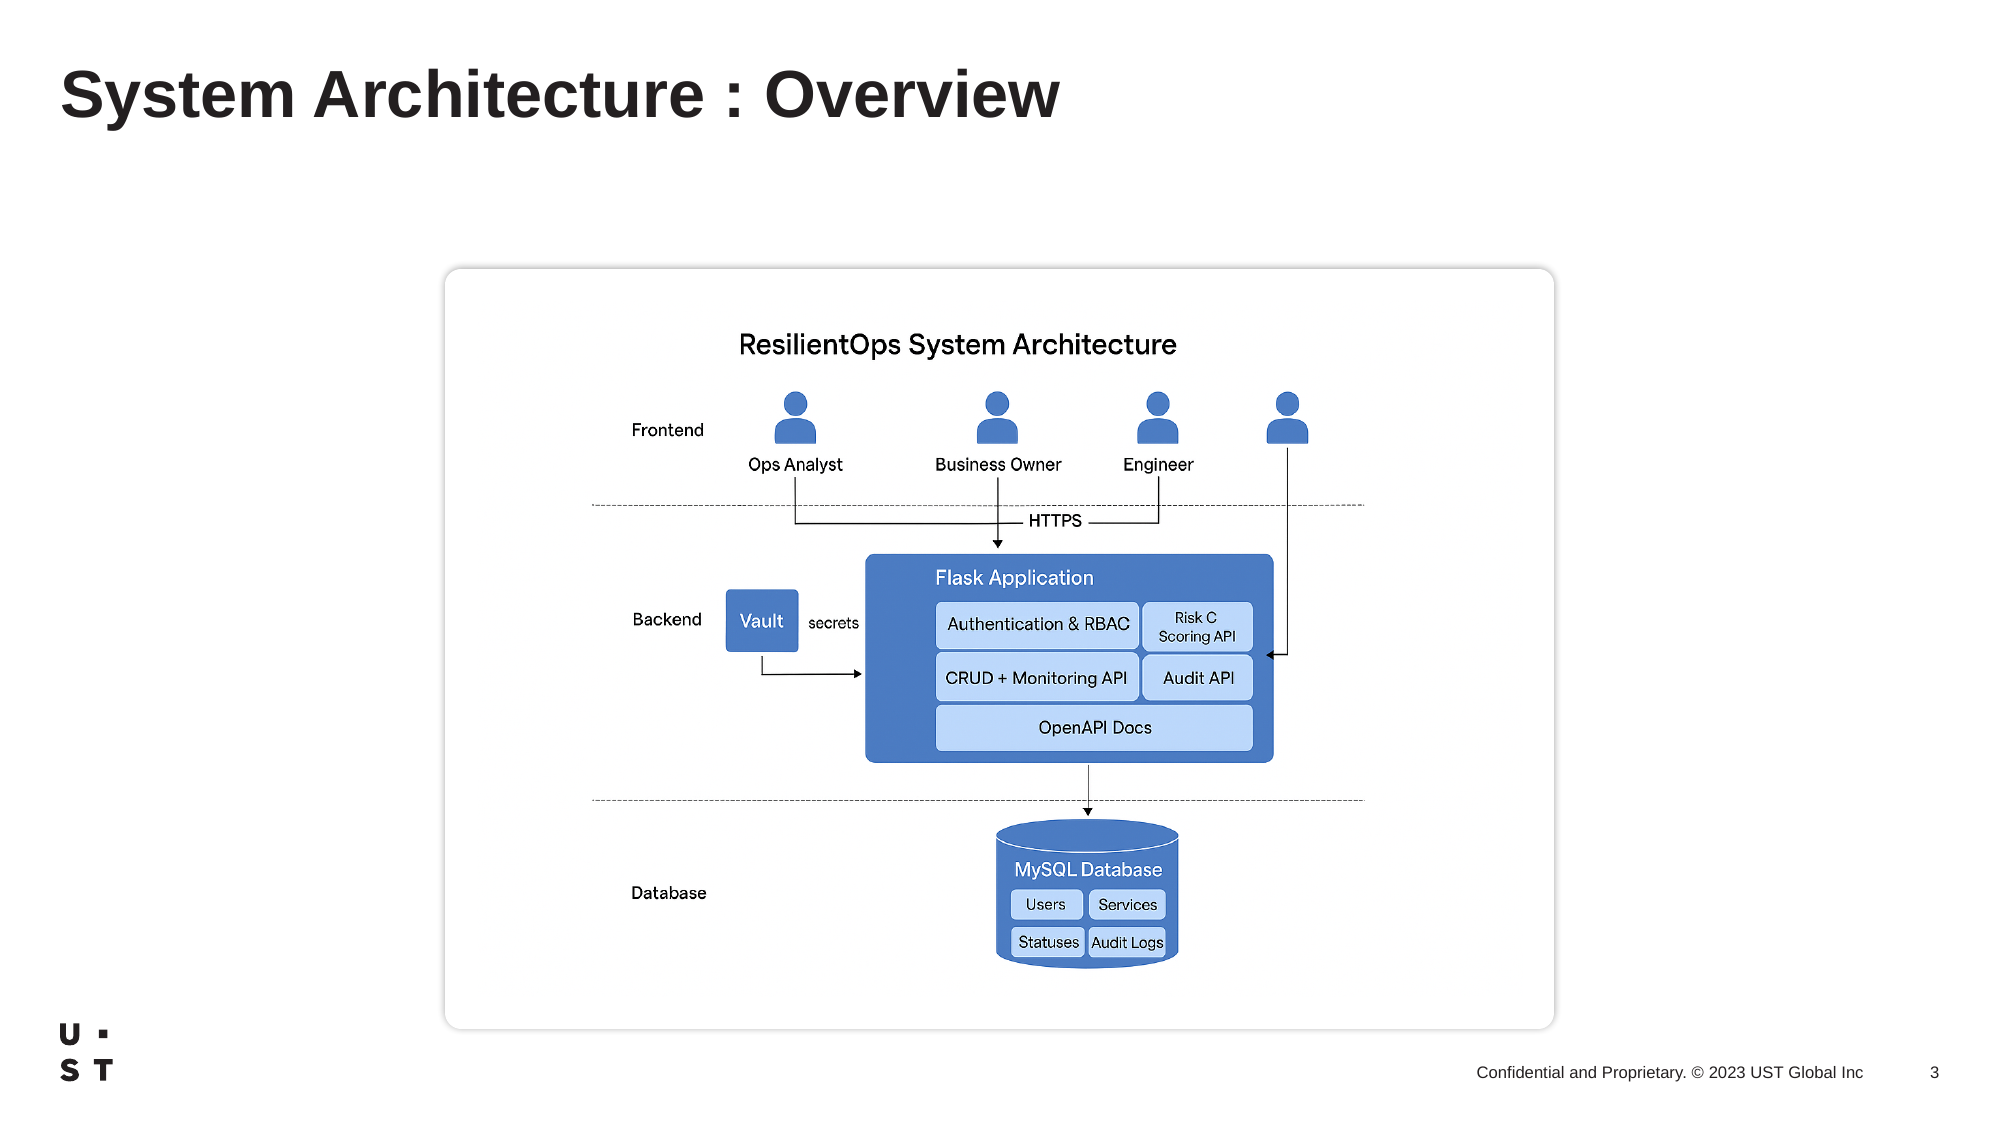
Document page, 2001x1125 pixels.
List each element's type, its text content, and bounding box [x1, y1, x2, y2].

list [476, 299, 1524, 998]
title System Architecture : Overview [60, 60, 1940, 210]
